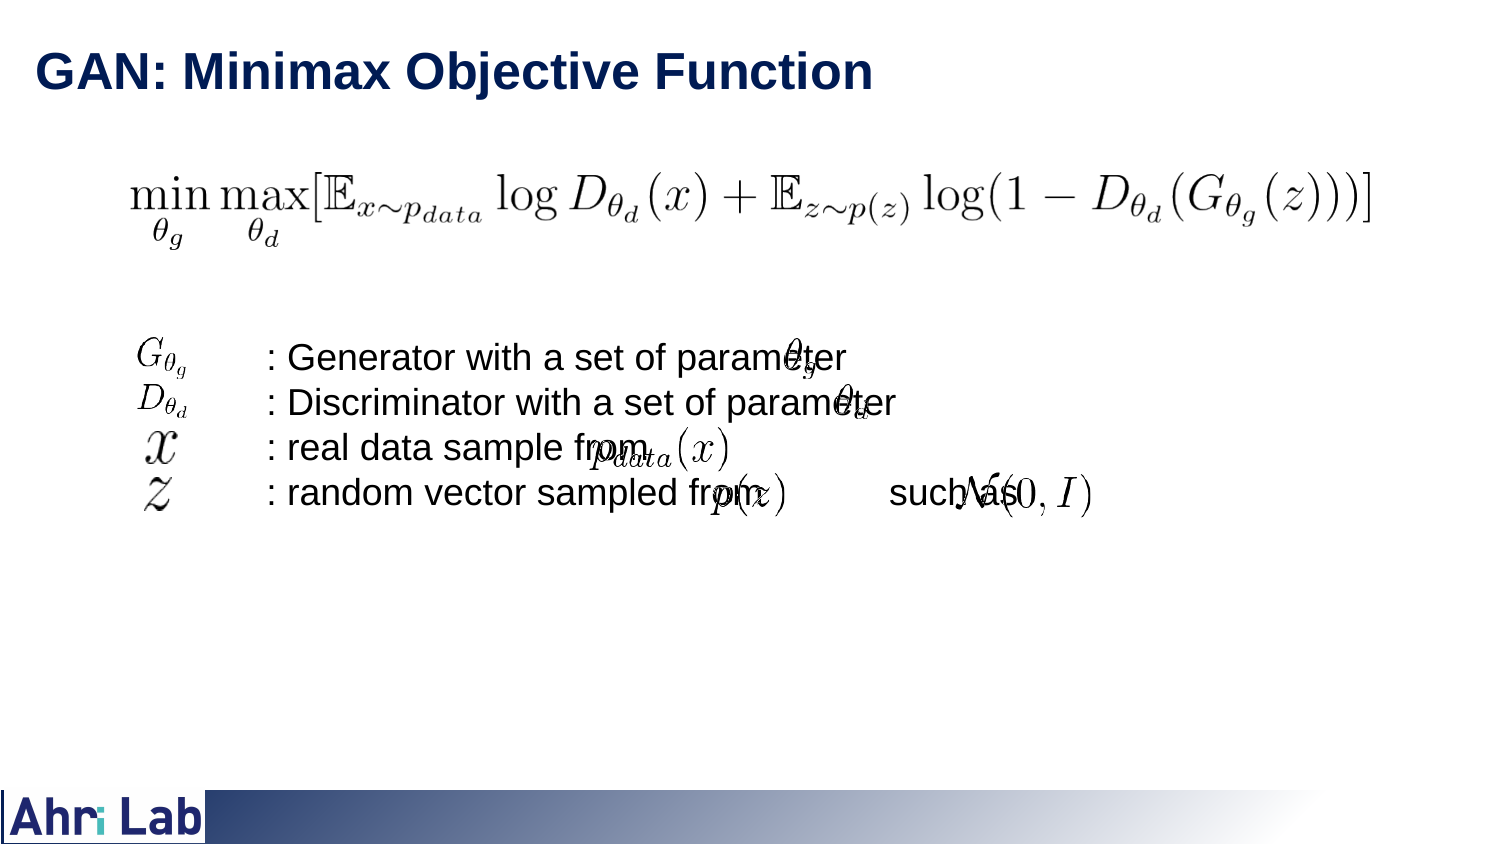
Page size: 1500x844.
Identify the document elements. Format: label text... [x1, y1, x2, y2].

picture [4, 787, 205, 843]
text_box : Generator with a set of parameter : Discriminator with a set of parameter : real data sample from : random vector sampled from such as [101, 318, 1370, 665]
picture [955, 471, 1091, 518]
picture [144, 477, 172, 511]
picture [589, 427, 785, 517]
picture [129, 172, 1370, 250]
picture [136, 384, 187, 419]
picture [137, 337, 186, 380]
picture [835, 384, 869, 419]
picture [784, 338, 816, 379]
picture [145, 430, 179, 465]
title GAN: Minimax Objective Function [20, 22, 1480, 117]
